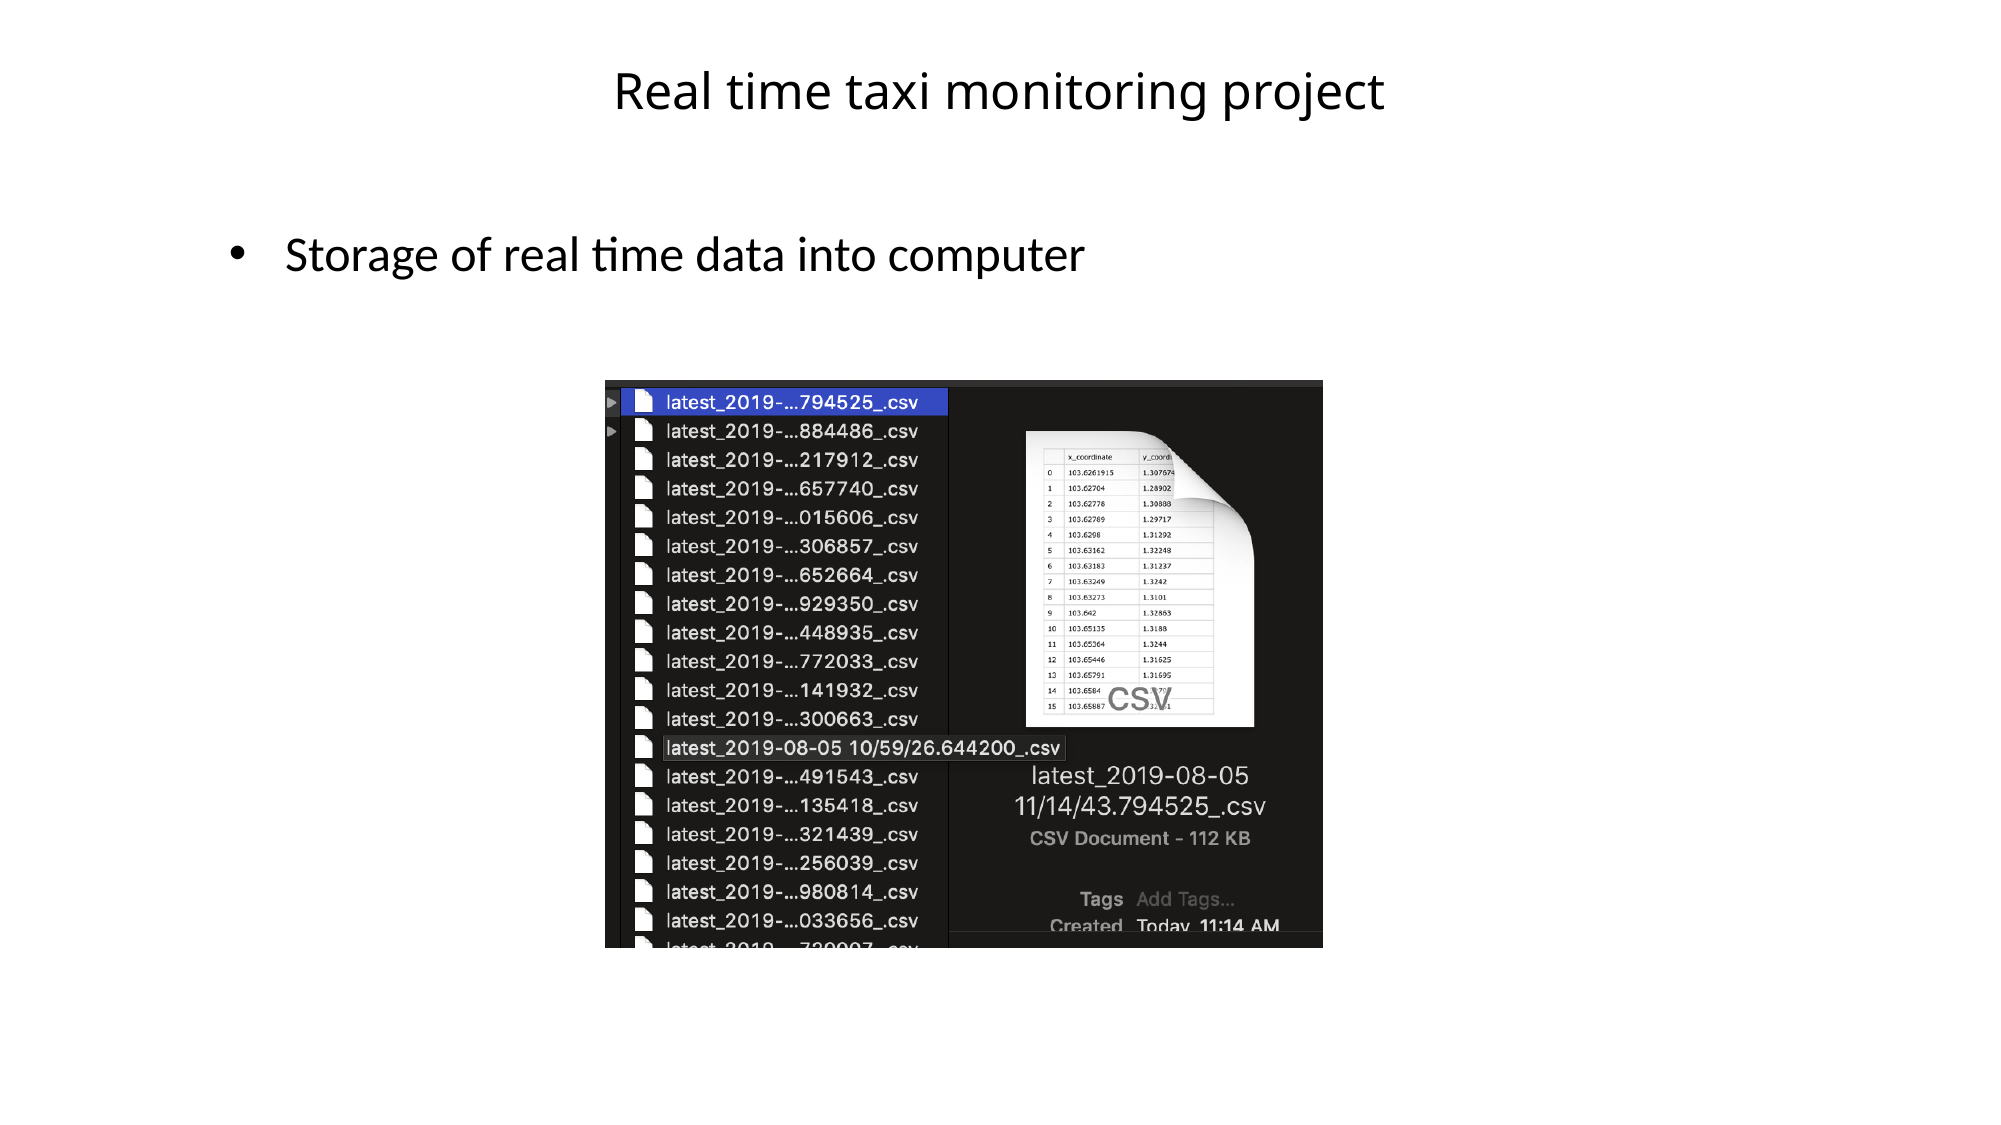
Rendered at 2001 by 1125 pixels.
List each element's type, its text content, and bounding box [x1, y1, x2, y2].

text_box Storage of real time data into computer [213, 220, 1714, 492]
picture [605, 380, 1323, 948]
title Real time taxi monitoring project [249, 63, 1750, 128]
